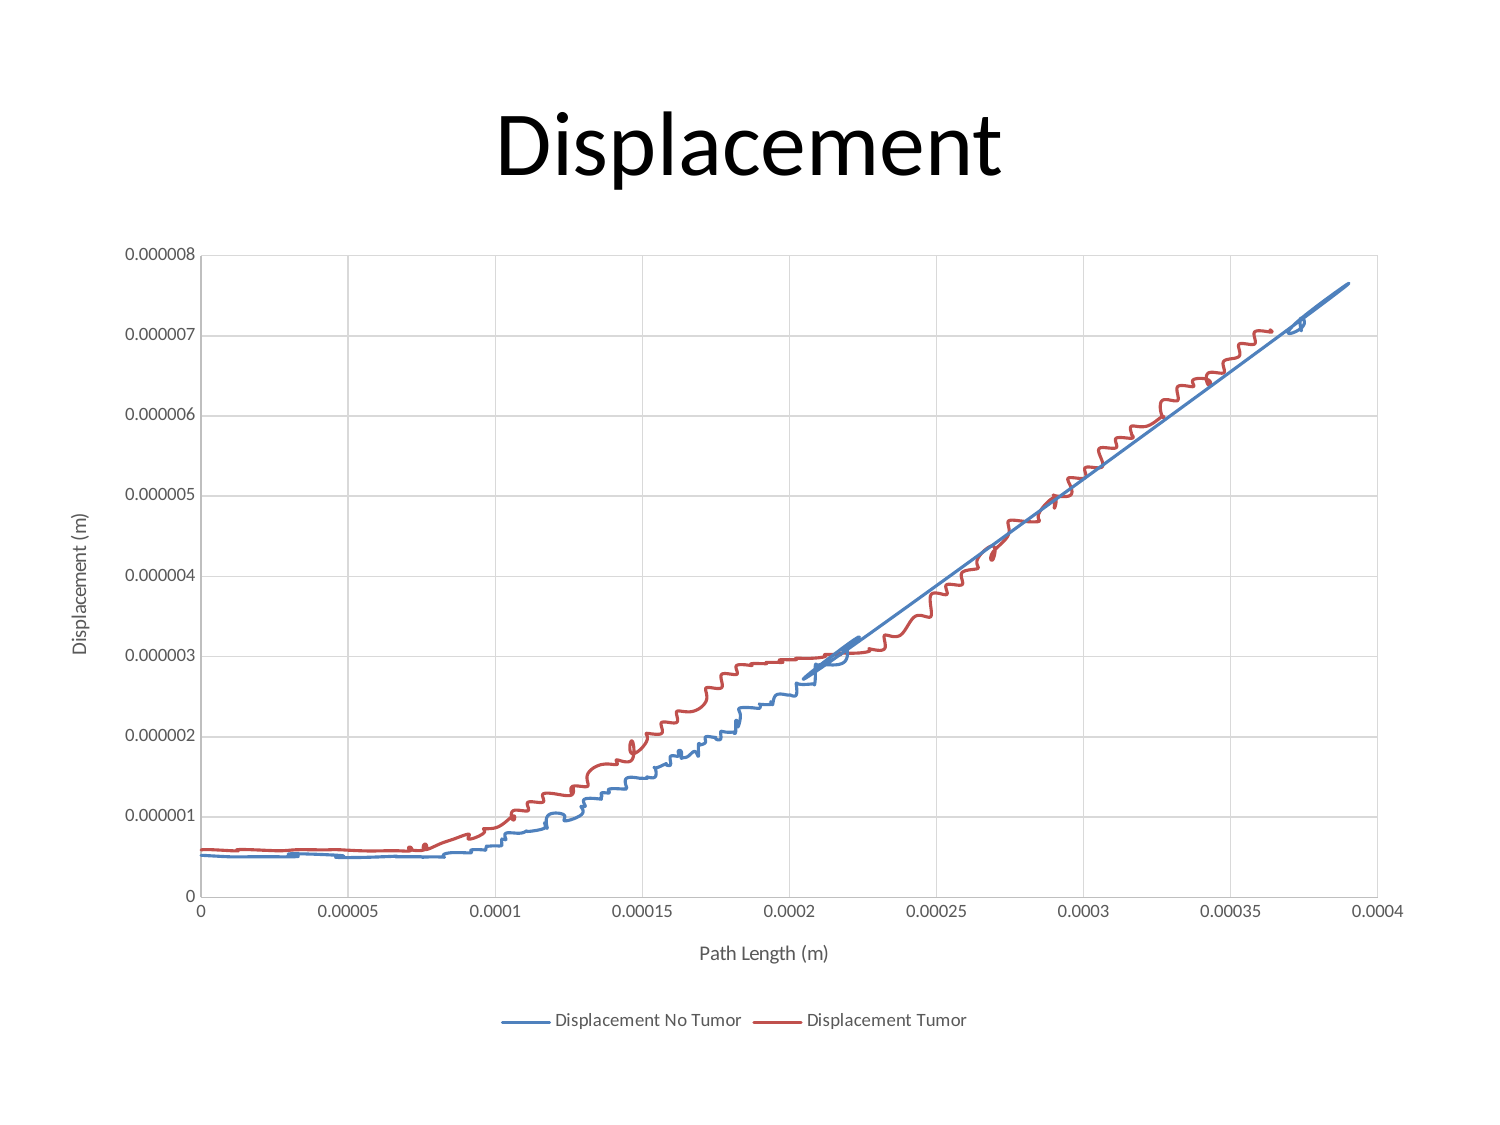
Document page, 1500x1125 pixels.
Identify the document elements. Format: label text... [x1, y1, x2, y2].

title Displacement [75, 45, 1425, 228]
chart [37, 229, 1432, 1038]
